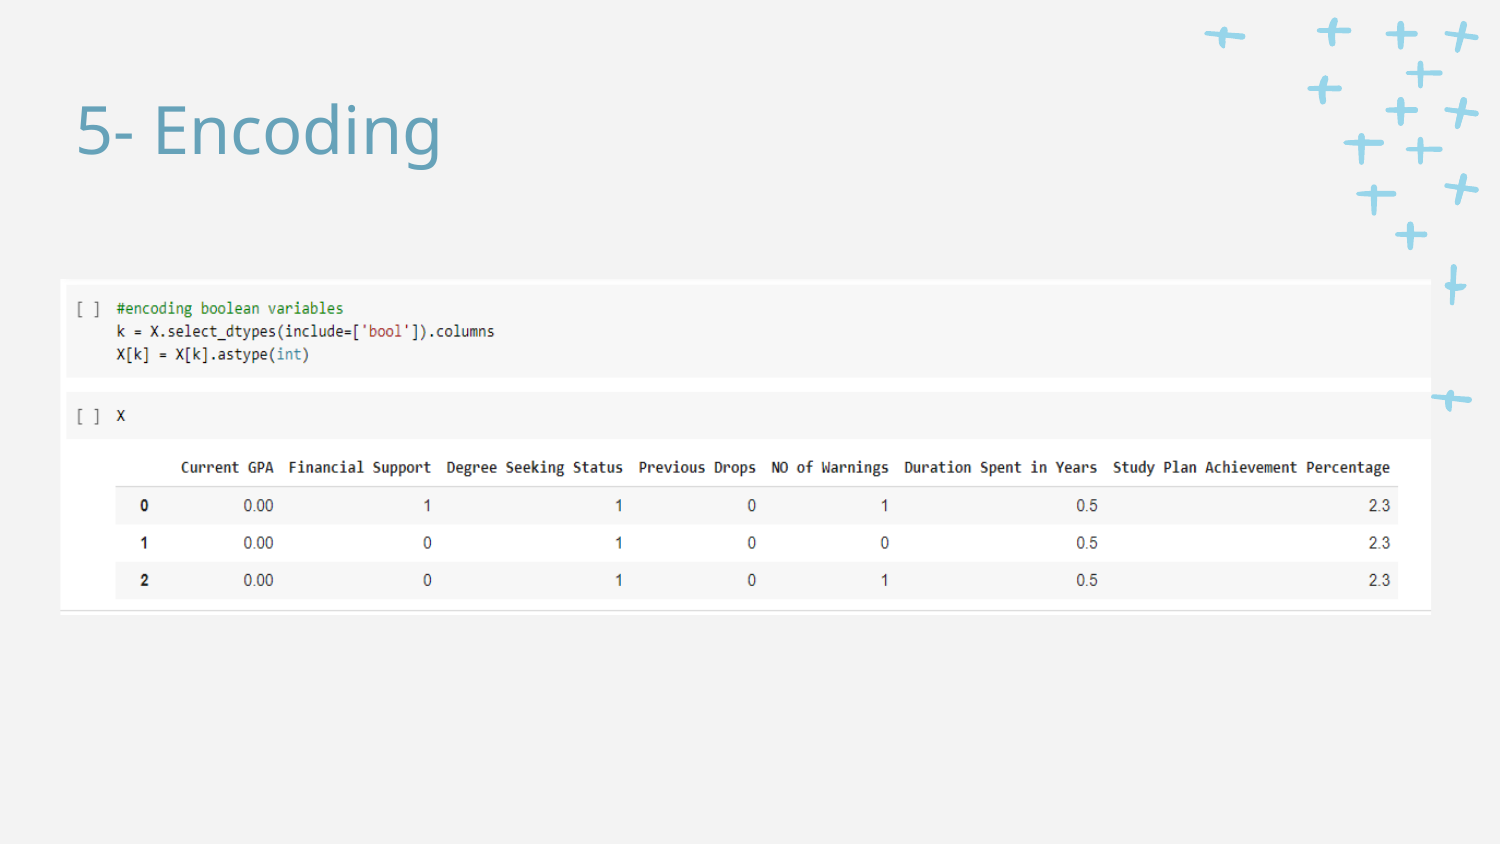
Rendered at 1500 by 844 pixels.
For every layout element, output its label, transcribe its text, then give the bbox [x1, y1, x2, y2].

picture [60, 278, 1432, 615]
title 5- Encoding [60, 72, 1412, 193]
